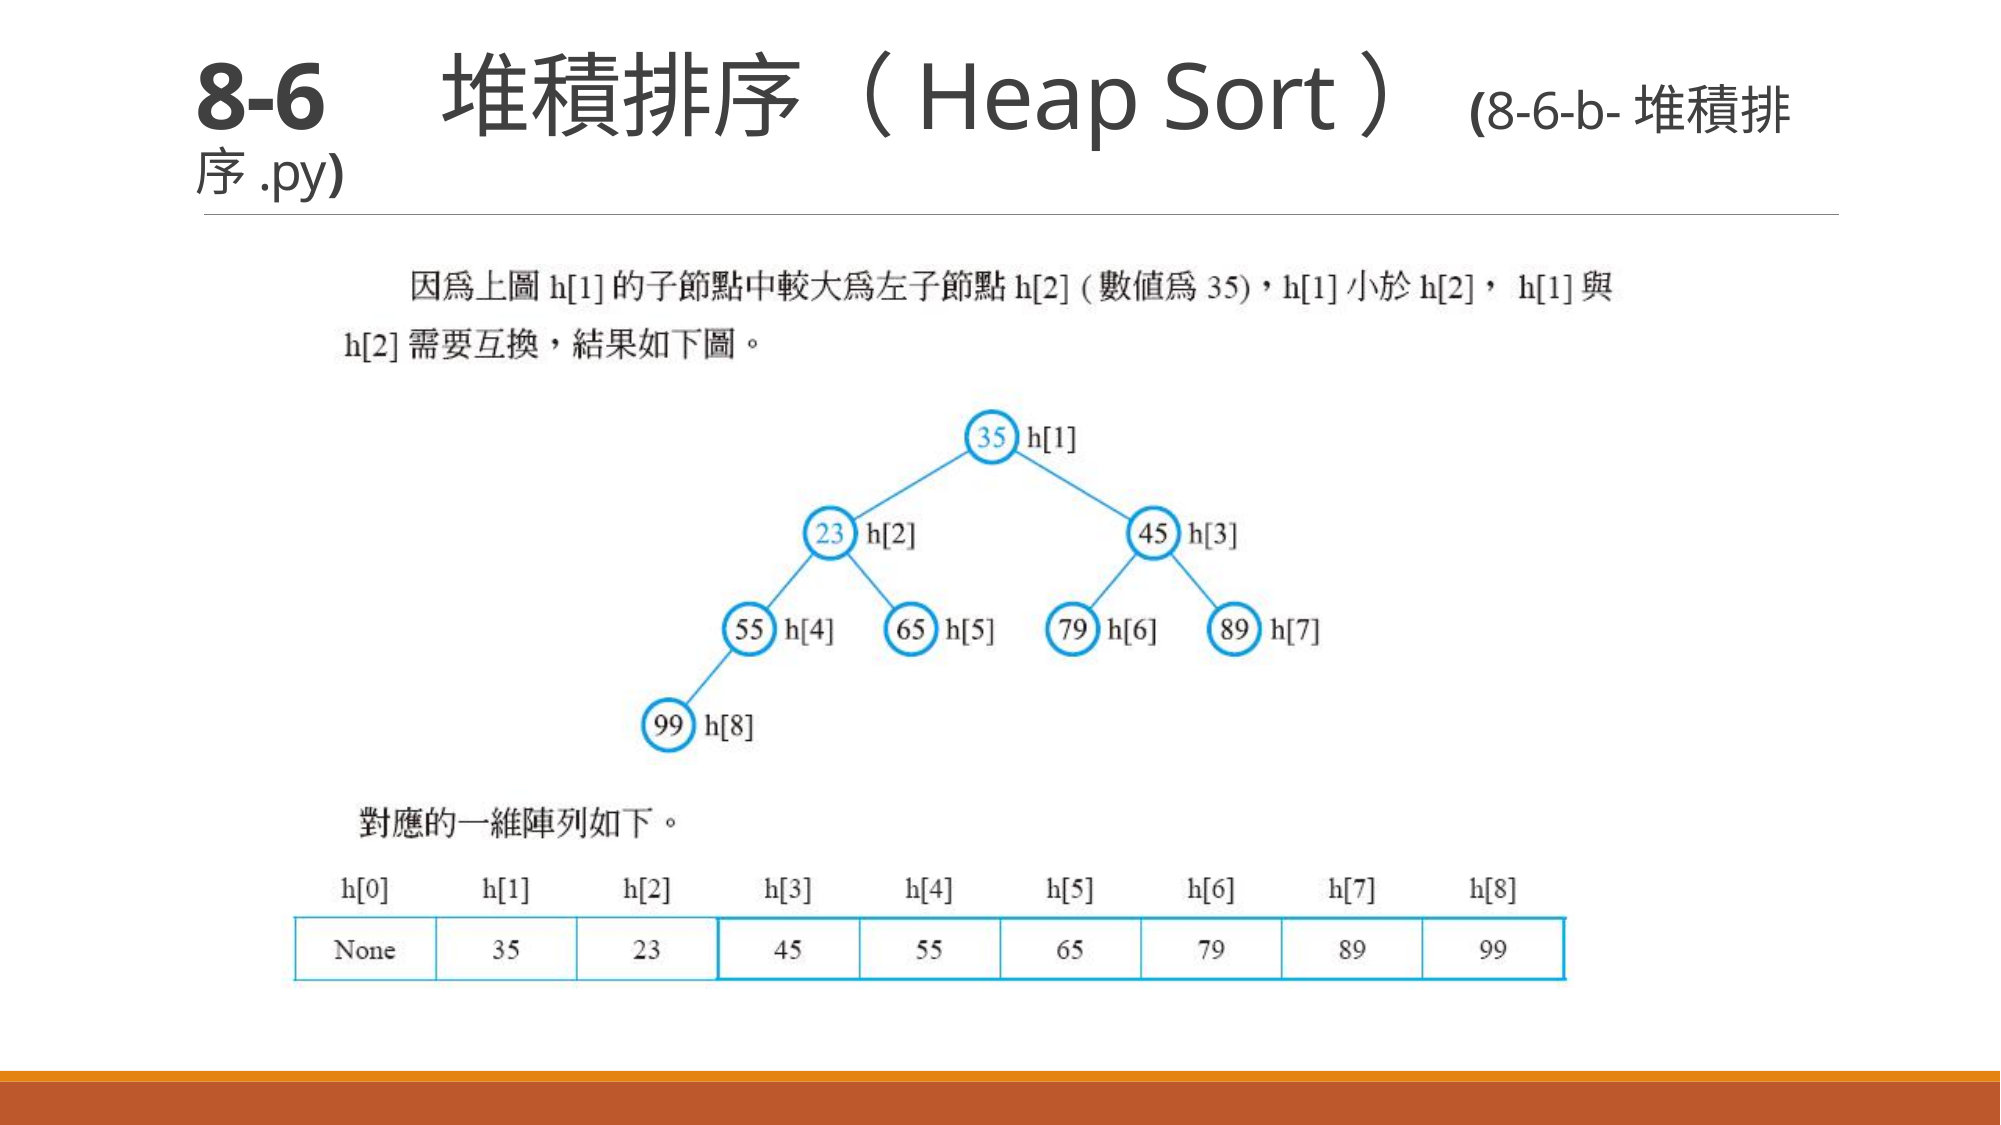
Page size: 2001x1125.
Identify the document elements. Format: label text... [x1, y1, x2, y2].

picture [280, 789, 1576, 990]
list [322, 264, 1632, 766]
title 8-6 堆積排序（Heap Sort）(8-6-b-堆積排序.py) [180, 47, 1830, 209]
